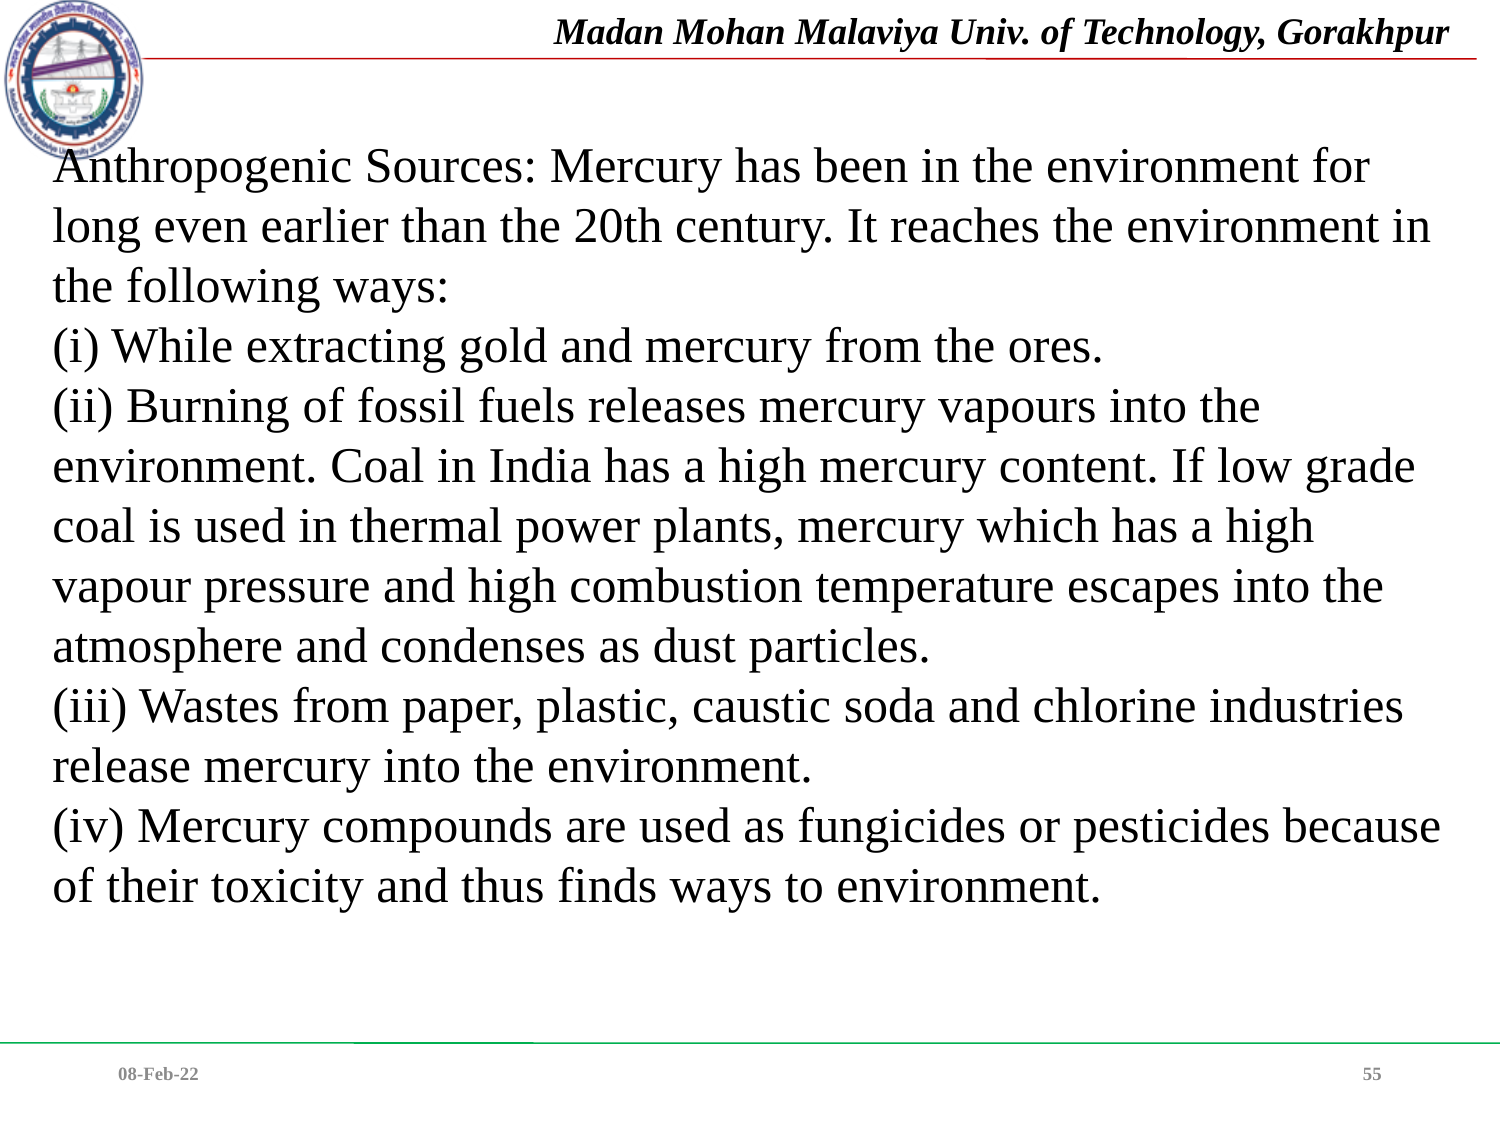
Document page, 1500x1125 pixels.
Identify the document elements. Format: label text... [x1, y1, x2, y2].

picture [0, 0, 148, 166]
footer [496, 1042, 1004, 1103]
text_box Anthropogenic Sources: Mercury has been in the environment for long even earlier than the 20th century. It reaches the environment in the following ways: (i) While extracting gold and mercury from the ores. (ii) Burning of fossil fuels releases mercury vapours into the environment. Coal in India has a high mercury content. If low grade coal is used in thermal power plants, mercury which has a high vapour pressure and high combustion temperature escapes into the atmosphere and condenses as dust particles. (iii) Wastes from paper, plastic, caustic soda and chlorine industries release mercury into the environment. (iv) Mercury compounds are used as fungicides or pesticides because of their toxicity and thus finds ways to environment. [37, 124, 1463, 920]
slide_number 55 [1059, 1042, 1397, 1103]
slide_number 08-Feb-22 [103, 1042, 441, 1103]
